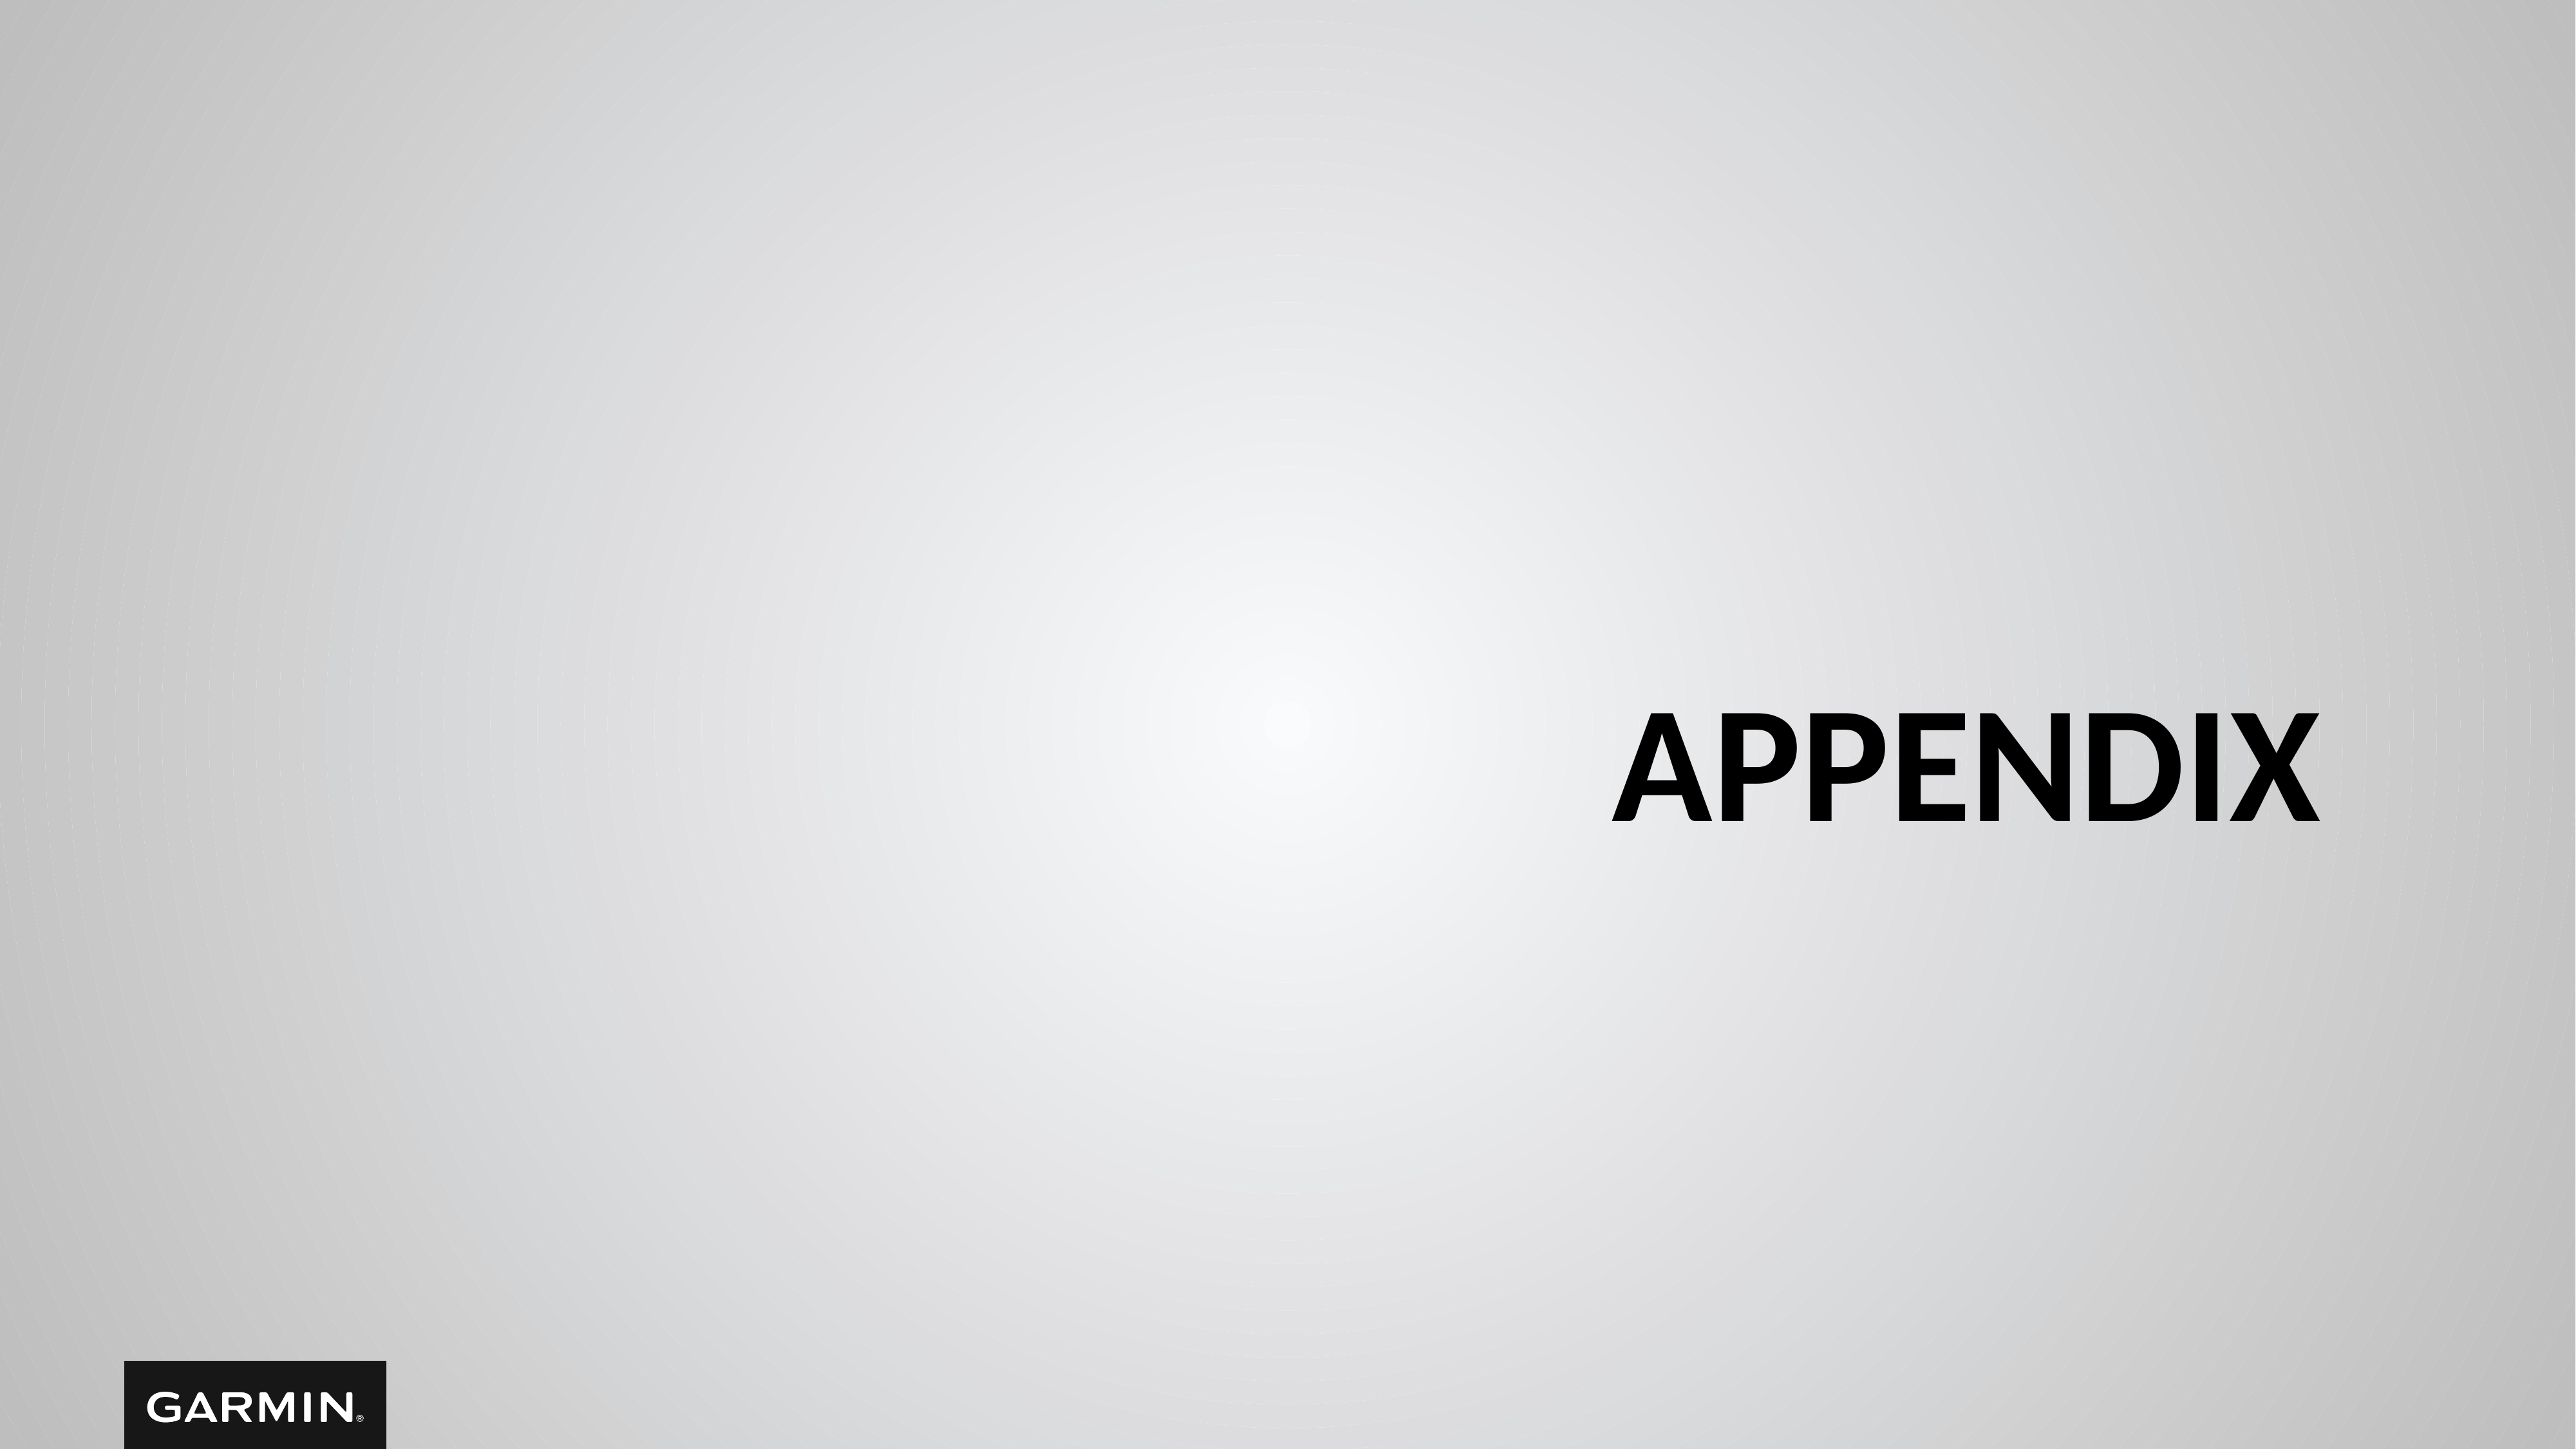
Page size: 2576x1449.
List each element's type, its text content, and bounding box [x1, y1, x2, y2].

title APPENDIX [231, 679, 2344, 829]
